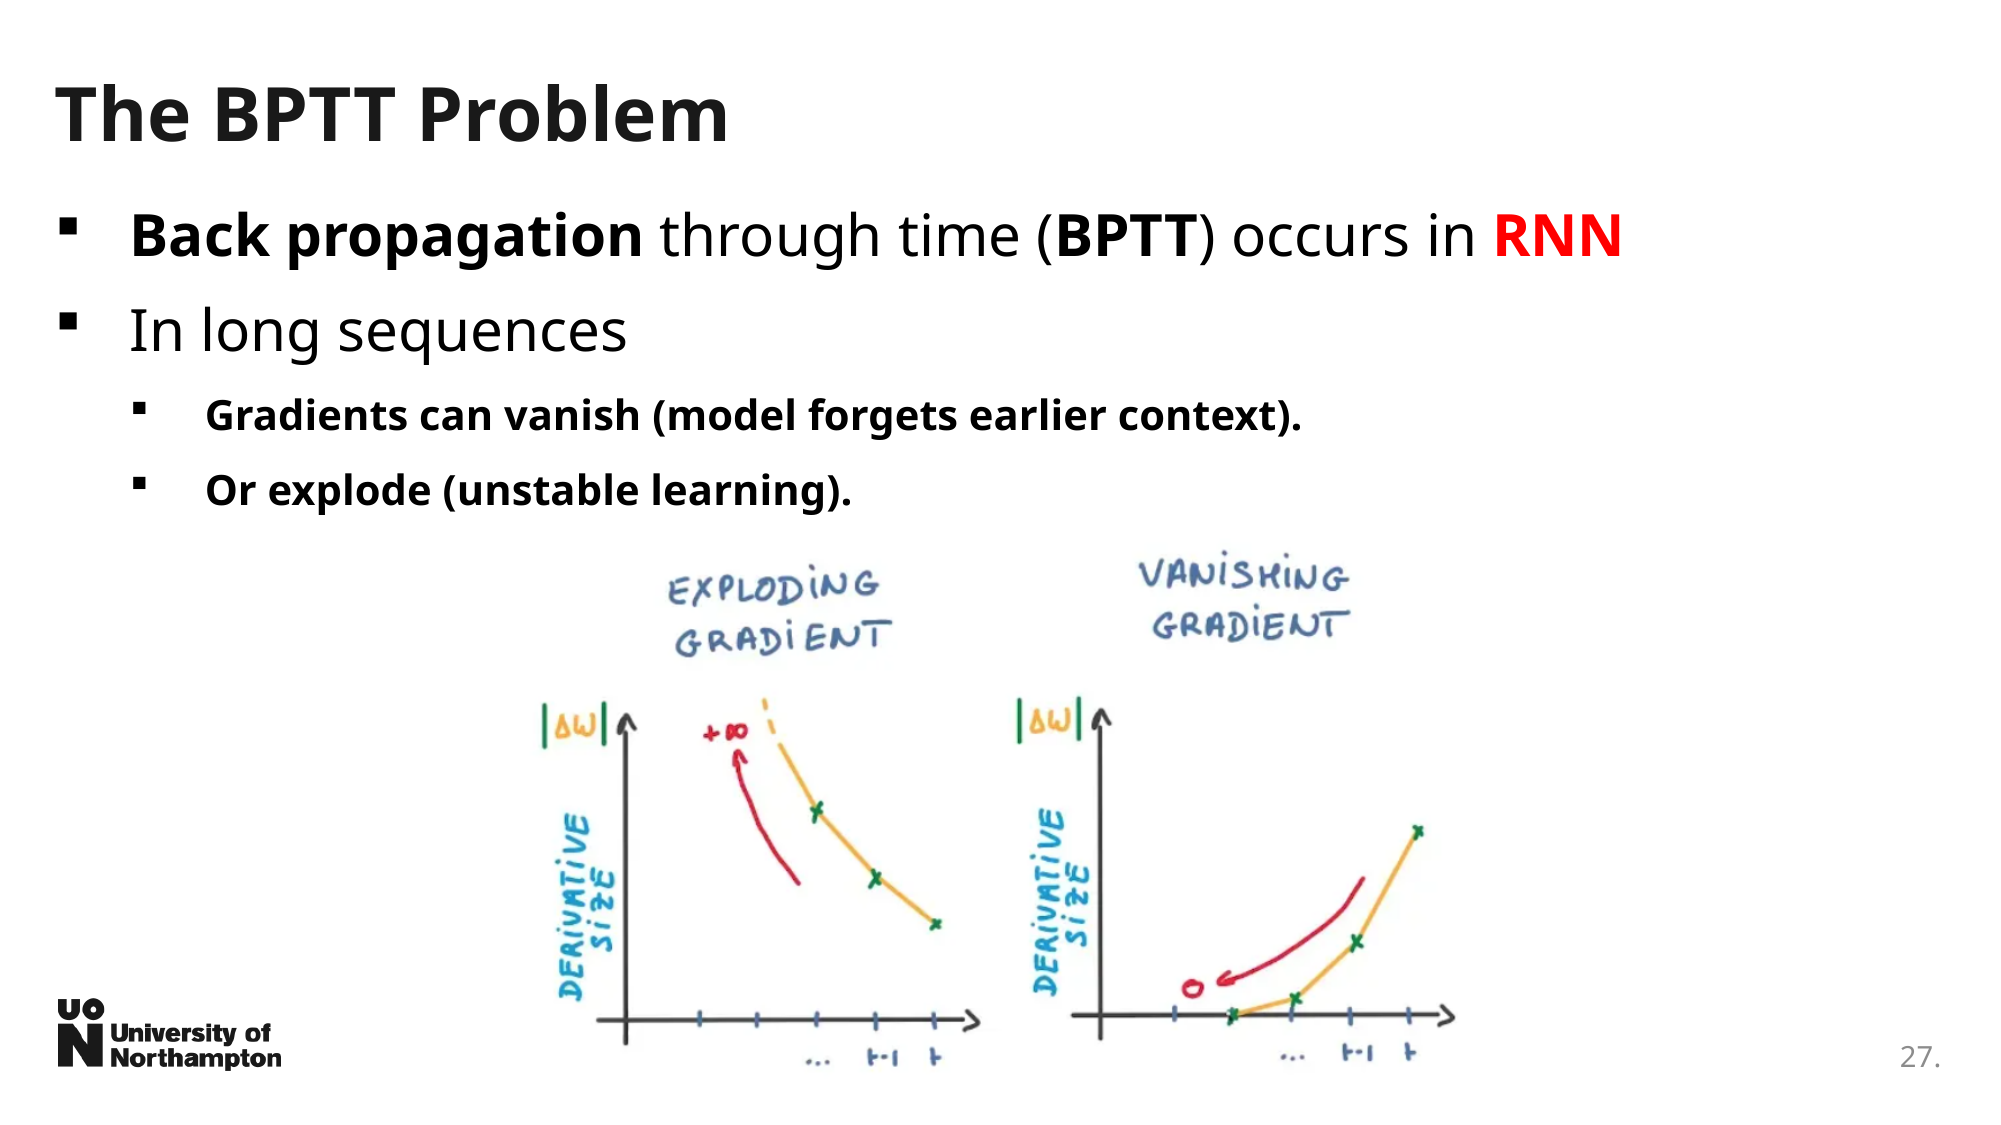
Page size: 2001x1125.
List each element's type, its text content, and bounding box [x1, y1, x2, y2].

text_box Back propagation through time (BPTT) occurs in RNN In long sequences Gradients can vanish (model forgets earlier context). Or explode (unstable learning). [39, 191, 1914, 1001]
picture [58, 1001, 281, 1071]
picture [512, 527, 1488, 1088]
title The BPTT Problem [39, 69, 1765, 168]
slide_number 27. [1743, 1027, 1957, 1087]
